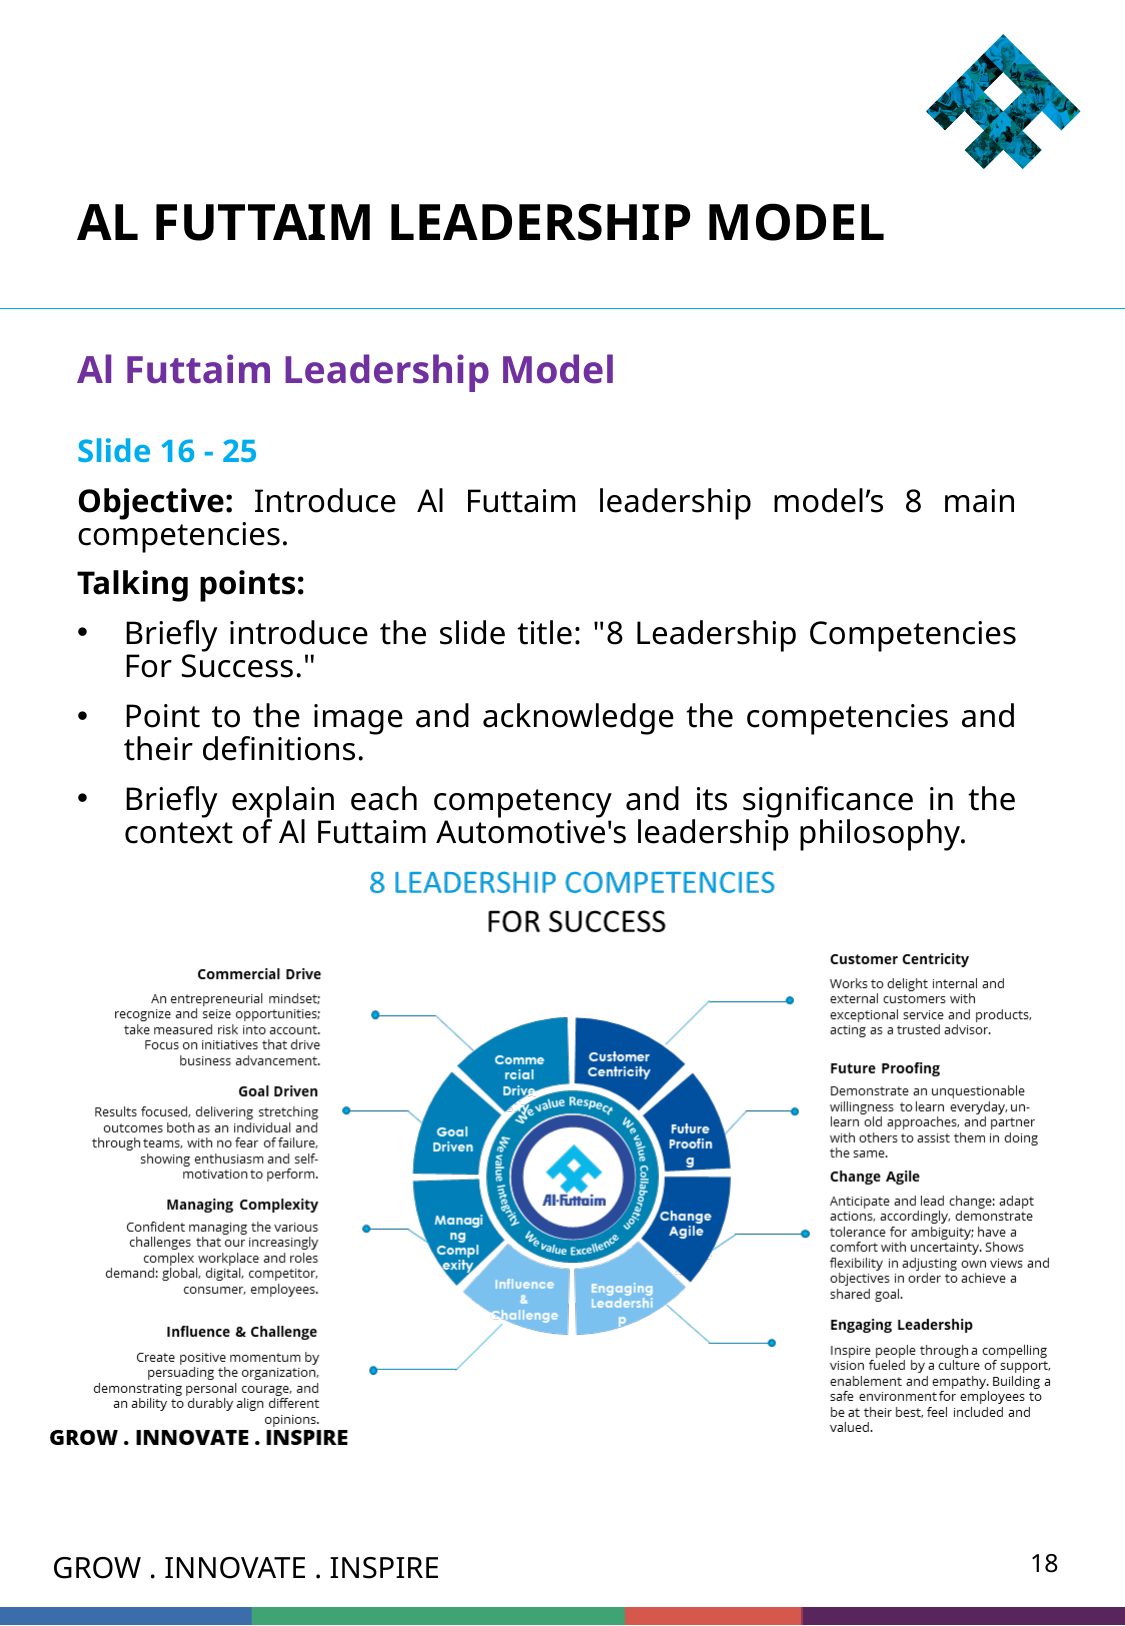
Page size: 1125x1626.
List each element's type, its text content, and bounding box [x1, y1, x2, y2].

subtitle Al Futtaim Leadership Model [62, 347, 1033, 390]
title AL FUTTAIM LEADERSHIP MODEL [62, 205, 1033, 259]
list Slide 16 - 25 Objective: Introduce Al Futtaim leadership model’s 8 main competencies. Talking points: Briefly introduce the slide title: "8 Leadership Competencies For Success." Point to the image and acknowledge the competencies and their definitions. Briefly explain each competency and its significance in the context of Al Futtaim Automotive's leadership philosophy. [62, 428, 1033, 851]
slide_number 18 [1001, 1539, 1088, 1593]
picture [918, 19, 1088, 189]
picture [19, 851, 1075, 1463]
picture [0, 1607, 1125, 1625]
